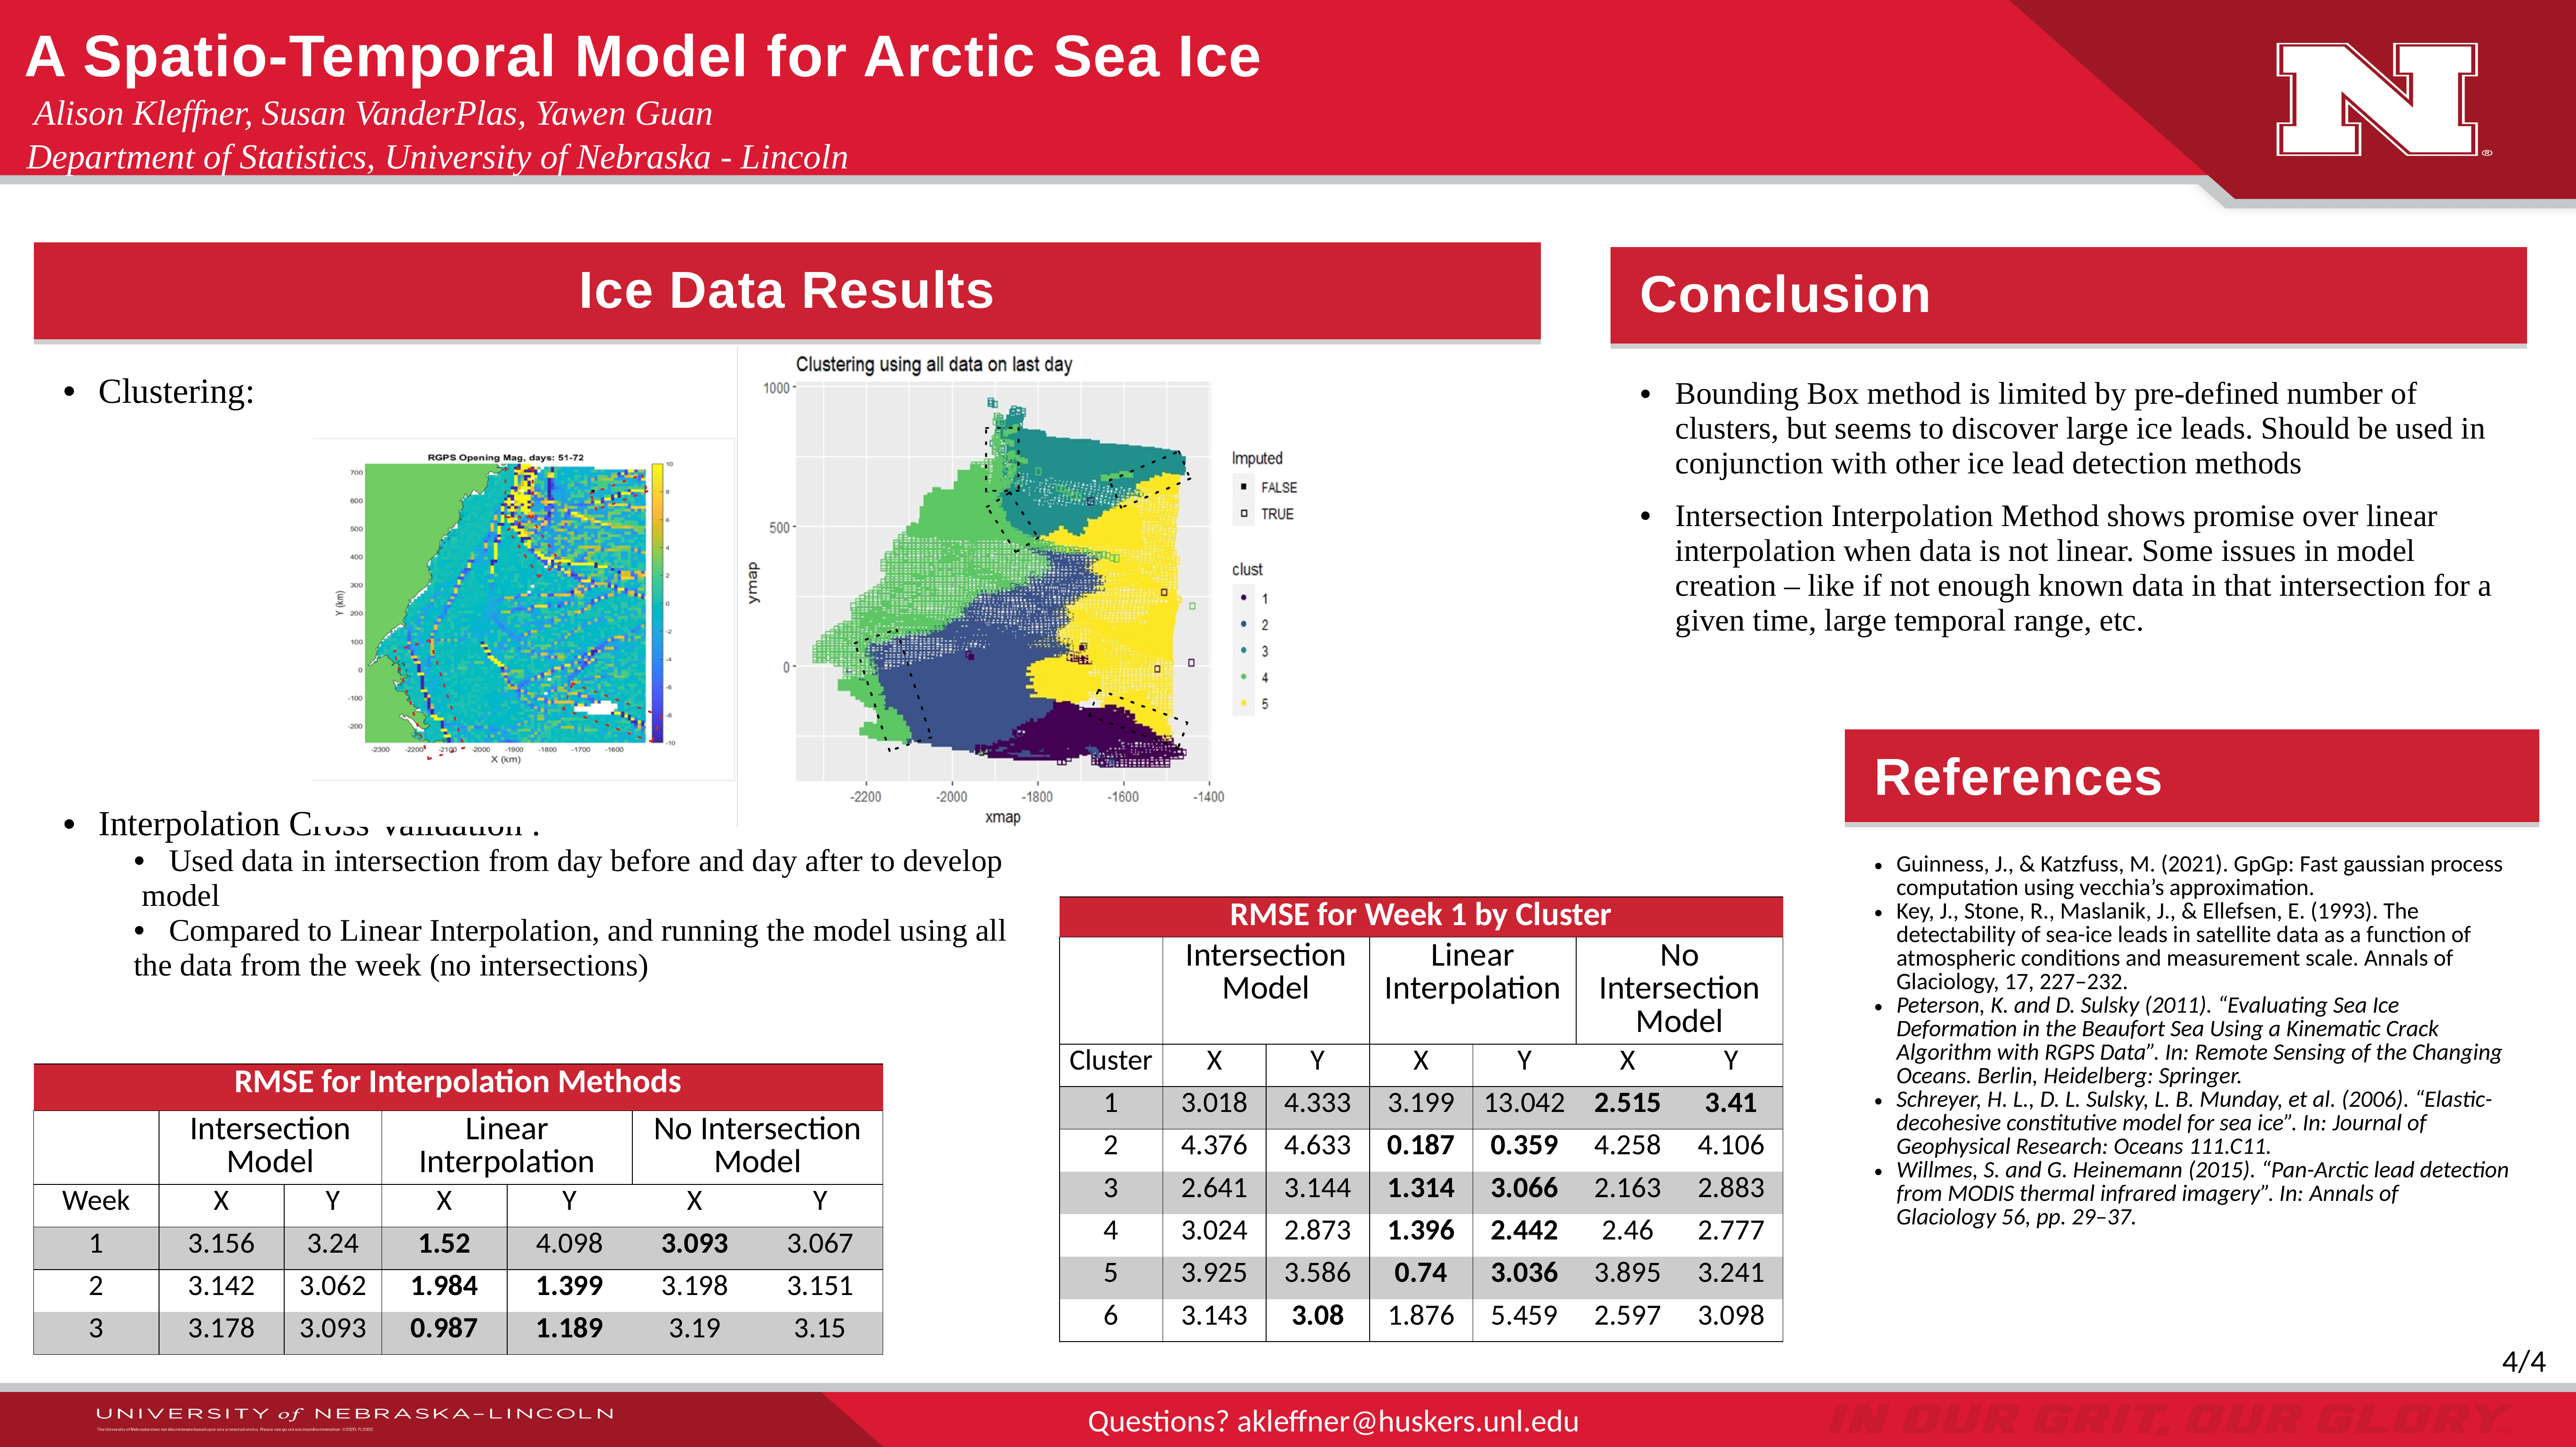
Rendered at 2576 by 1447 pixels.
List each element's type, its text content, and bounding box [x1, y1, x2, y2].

table_cell No Intersection Model [1577, 937, 1783, 1044]
table_cell Clustering: Interpolation Cross Validation : Used data in intersection from day before and day after to develop model Compared to Linear Interpolation, and running the model using all the data from the week (no intersections) [34, 344, 1541, 1382]
table_cell 3.093 [285, 1312, 382, 1354]
table_cell 1 [34, 1227, 159, 1269]
table_cell 3.15 [758, 1312, 883, 1354]
table_cell 2 [1060, 1129, 1163, 1172]
table_cell 2.515 [1576, 1087, 1680, 1129]
table_cell 3.24 [285, 1227, 382, 1269]
table_cell X [1576, 1045, 1680, 1086]
table_header RMSE for Interpolation Methods [34, 1064, 883, 1111]
table_cell 3.178 [160, 1312, 284, 1354]
table_cell Cluster [1060, 1045, 1163, 1086]
table_cell 3.19 [632, 1312, 758, 1354]
table_cell 0.987 [382, 1312, 507, 1354]
table_cell 3 [1060, 1172, 1163, 1214]
table_cell Y [1680, 1045, 1783, 1086]
table_cell 4.098 [508, 1227, 632, 1269]
table_cell Y [508, 1185, 632, 1227]
table_cell Y [758, 1185, 883, 1227]
table_cell 3.142 [160, 1270, 284, 1312]
table_cell 3.067 [758, 1227, 883, 1269]
table_cell X [1163, 1045, 1266, 1086]
table_header Ice Data Results [34, 242, 1541, 339]
table_cell No Intersection Model [633, 1111, 883, 1184]
table_cell Y [1473, 1045, 1576, 1086]
table_cell 1.399 [508, 1270, 632, 1312]
table_cell 3.151 [758, 1270, 883, 1312]
table_cell 3.925 [1163, 1257, 1266, 1299]
table_cell 3.41 [1680, 1087, 1783, 1129]
table_cell 3.098 [1680, 1299, 1783, 1341]
table_cell 1.396 [1370, 1214, 1473, 1257]
table_cell 4.106 [1680, 1129, 1783, 1172]
table_cell 0.187 [1370, 1129, 1473, 1172]
table_cell 2.873 [1267, 1214, 1369, 1257]
table_cell Week [34, 1185, 159, 1227]
table_cell 2.883 [1680, 1172, 1783, 1214]
table_cell 5 [1060, 1257, 1163, 1299]
table_cell 2.442 [1473, 1214, 1576, 1257]
table_cell 2.46 [1576, 1214, 1680, 1257]
table_cell 3.036 [1473, 1257, 1576, 1299]
table_cell 2.641 [1163, 1172, 1266, 1214]
table_cell 3.199 [1370, 1087, 1473, 1129]
table_cell 3 [34, 1312, 159, 1354]
table_cell 3.156 [160, 1227, 284, 1269]
table_cell 3.586 [1267, 1257, 1369, 1299]
table_cell 2.597 [1576, 1299, 1680, 1341]
table_cell 5.459 [1473, 1299, 1576, 1341]
table_cell 3.024 [1163, 1214, 1266, 1257]
table_cell 1.52 [382, 1227, 507, 1269]
table_cell 1.314 [1370, 1172, 1473, 1214]
table_cell [1060, 937, 1163, 1044]
text_box Questions? akleffner@huskers.unl.edu [1081, 1397, 1703, 1442]
picture [312, 345, 1314, 827]
table_cell 3.198 [632, 1270, 758, 1312]
table_cell X [160, 1185, 284, 1227]
table_cell 2.163 [1576, 1172, 1680, 1214]
table_cell 3.241 [1680, 1257, 1783, 1299]
table_cell 1.876 [1370, 1299, 1473, 1341]
table_cell Intersection Model [160, 1111, 382, 1184]
table_cell 1.189 [508, 1312, 632, 1354]
table_cell 3.895 [1576, 1257, 1680, 1299]
table_cell 2 [34, 1270, 159, 1312]
table_cell 2.777 [1680, 1214, 1783, 1257]
table_cell 3.143 [1163, 1299, 1266, 1341]
table_cell 4.333 [1267, 1087, 1369, 1129]
table_cell 0.359 [1473, 1129, 1576, 1172]
table_header RMSE for Week 1 by Cluster [1060, 897, 1783, 937]
table_cell 1.984 [382, 1270, 507, 1312]
text_box 4/4 [2496, 1337, 2559, 1382]
table_header References [1845, 729, 2539, 822]
table_cell X [382, 1185, 507, 1227]
table_cell 3.08 [1267, 1299, 1369, 1341]
table_cell Bounding Box method is limited by pre-defined number of clusters, but seems to discover large ice leads. Should be used in conjunction with other ice lead detection methods Intersection Interpolation Method shows promise over linear interpolation when data is not linear. Some issues in model creation – like if not enough known data in that intersection for a given time, large temporal range, etc. [1611, 349, 2527, 687]
table_cell Guinness, J., & Katzfuss, M. (2021). GpGp: Fast gaussian process computation using vecchia’s approximation. Key, J., Stone, R., Maslanik, J., & Ellefsen, E. (1993). The detectability of sea-ice leads in satellite data as a function of atmospheric conditions and measurement scale. Annals of Glaciology, 17, 227–232. Peterson, K. and D. Sulsky (2011). “Evaluating Sea Ice Deformation in the Beaufort Sea Using a Kinematic Crack Algorithm with RGPS Data”. In: Remote Sensing of the Changing Oceans. Berlin, Heidelberg: Springer. Schreyer, H. L., D. L. Sulsky, L. B. Munday, et al. (2006). “Elastic-decohesive constitutive model for sea ice”. In: Journal of Geophysical Research: Oceans 111.C11. Willmes, S. and G. Heinemann (2015). “Pan-Arctic lead detection from MODIS thermal infrared imagery”. In: Annals of Glaciology 56, pp. 29–37. [1845, 827, 2539, 1331]
table_cell 0.74 [1370, 1257, 1473, 1299]
table_cell 3.066 [1473, 1172, 1576, 1214]
table_cell 13.042 [1473, 1087, 1576, 1129]
table_cell Y [1267, 1045, 1369, 1086]
table_cell 6 [1060, 1299, 1163, 1341]
table_cell 3.093 [632, 1227, 758, 1269]
table_cell 4.258 [1576, 1129, 1680, 1172]
table_cell 1 [1060, 1087, 1163, 1129]
table_cell Y [285, 1185, 382, 1227]
table_cell 4.633 [1267, 1129, 1369, 1172]
table_cell Linear Interpolation [382, 1111, 632, 1184]
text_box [17, 27, 2195, 180]
table_header Conclusion [1611, 247, 2527, 344]
table_cell X [632, 1185, 758, 1227]
table_cell 3.144 [1267, 1172, 1369, 1214]
table_cell [34, 1111, 159, 1184]
table_cell 4 [1060, 1214, 1163, 1257]
table_cell 4.376 [1163, 1129, 1266, 1172]
table_cell 3.018 [1163, 1087, 1266, 1129]
table_cell 3.062 [285, 1270, 382, 1312]
table_cell Intersection Model [1163, 937, 1369, 1044]
table_cell X [1370, 1045, 1473, 1086]
table_cell Linear Interpolation [1370, 937, 1576, 1044]
